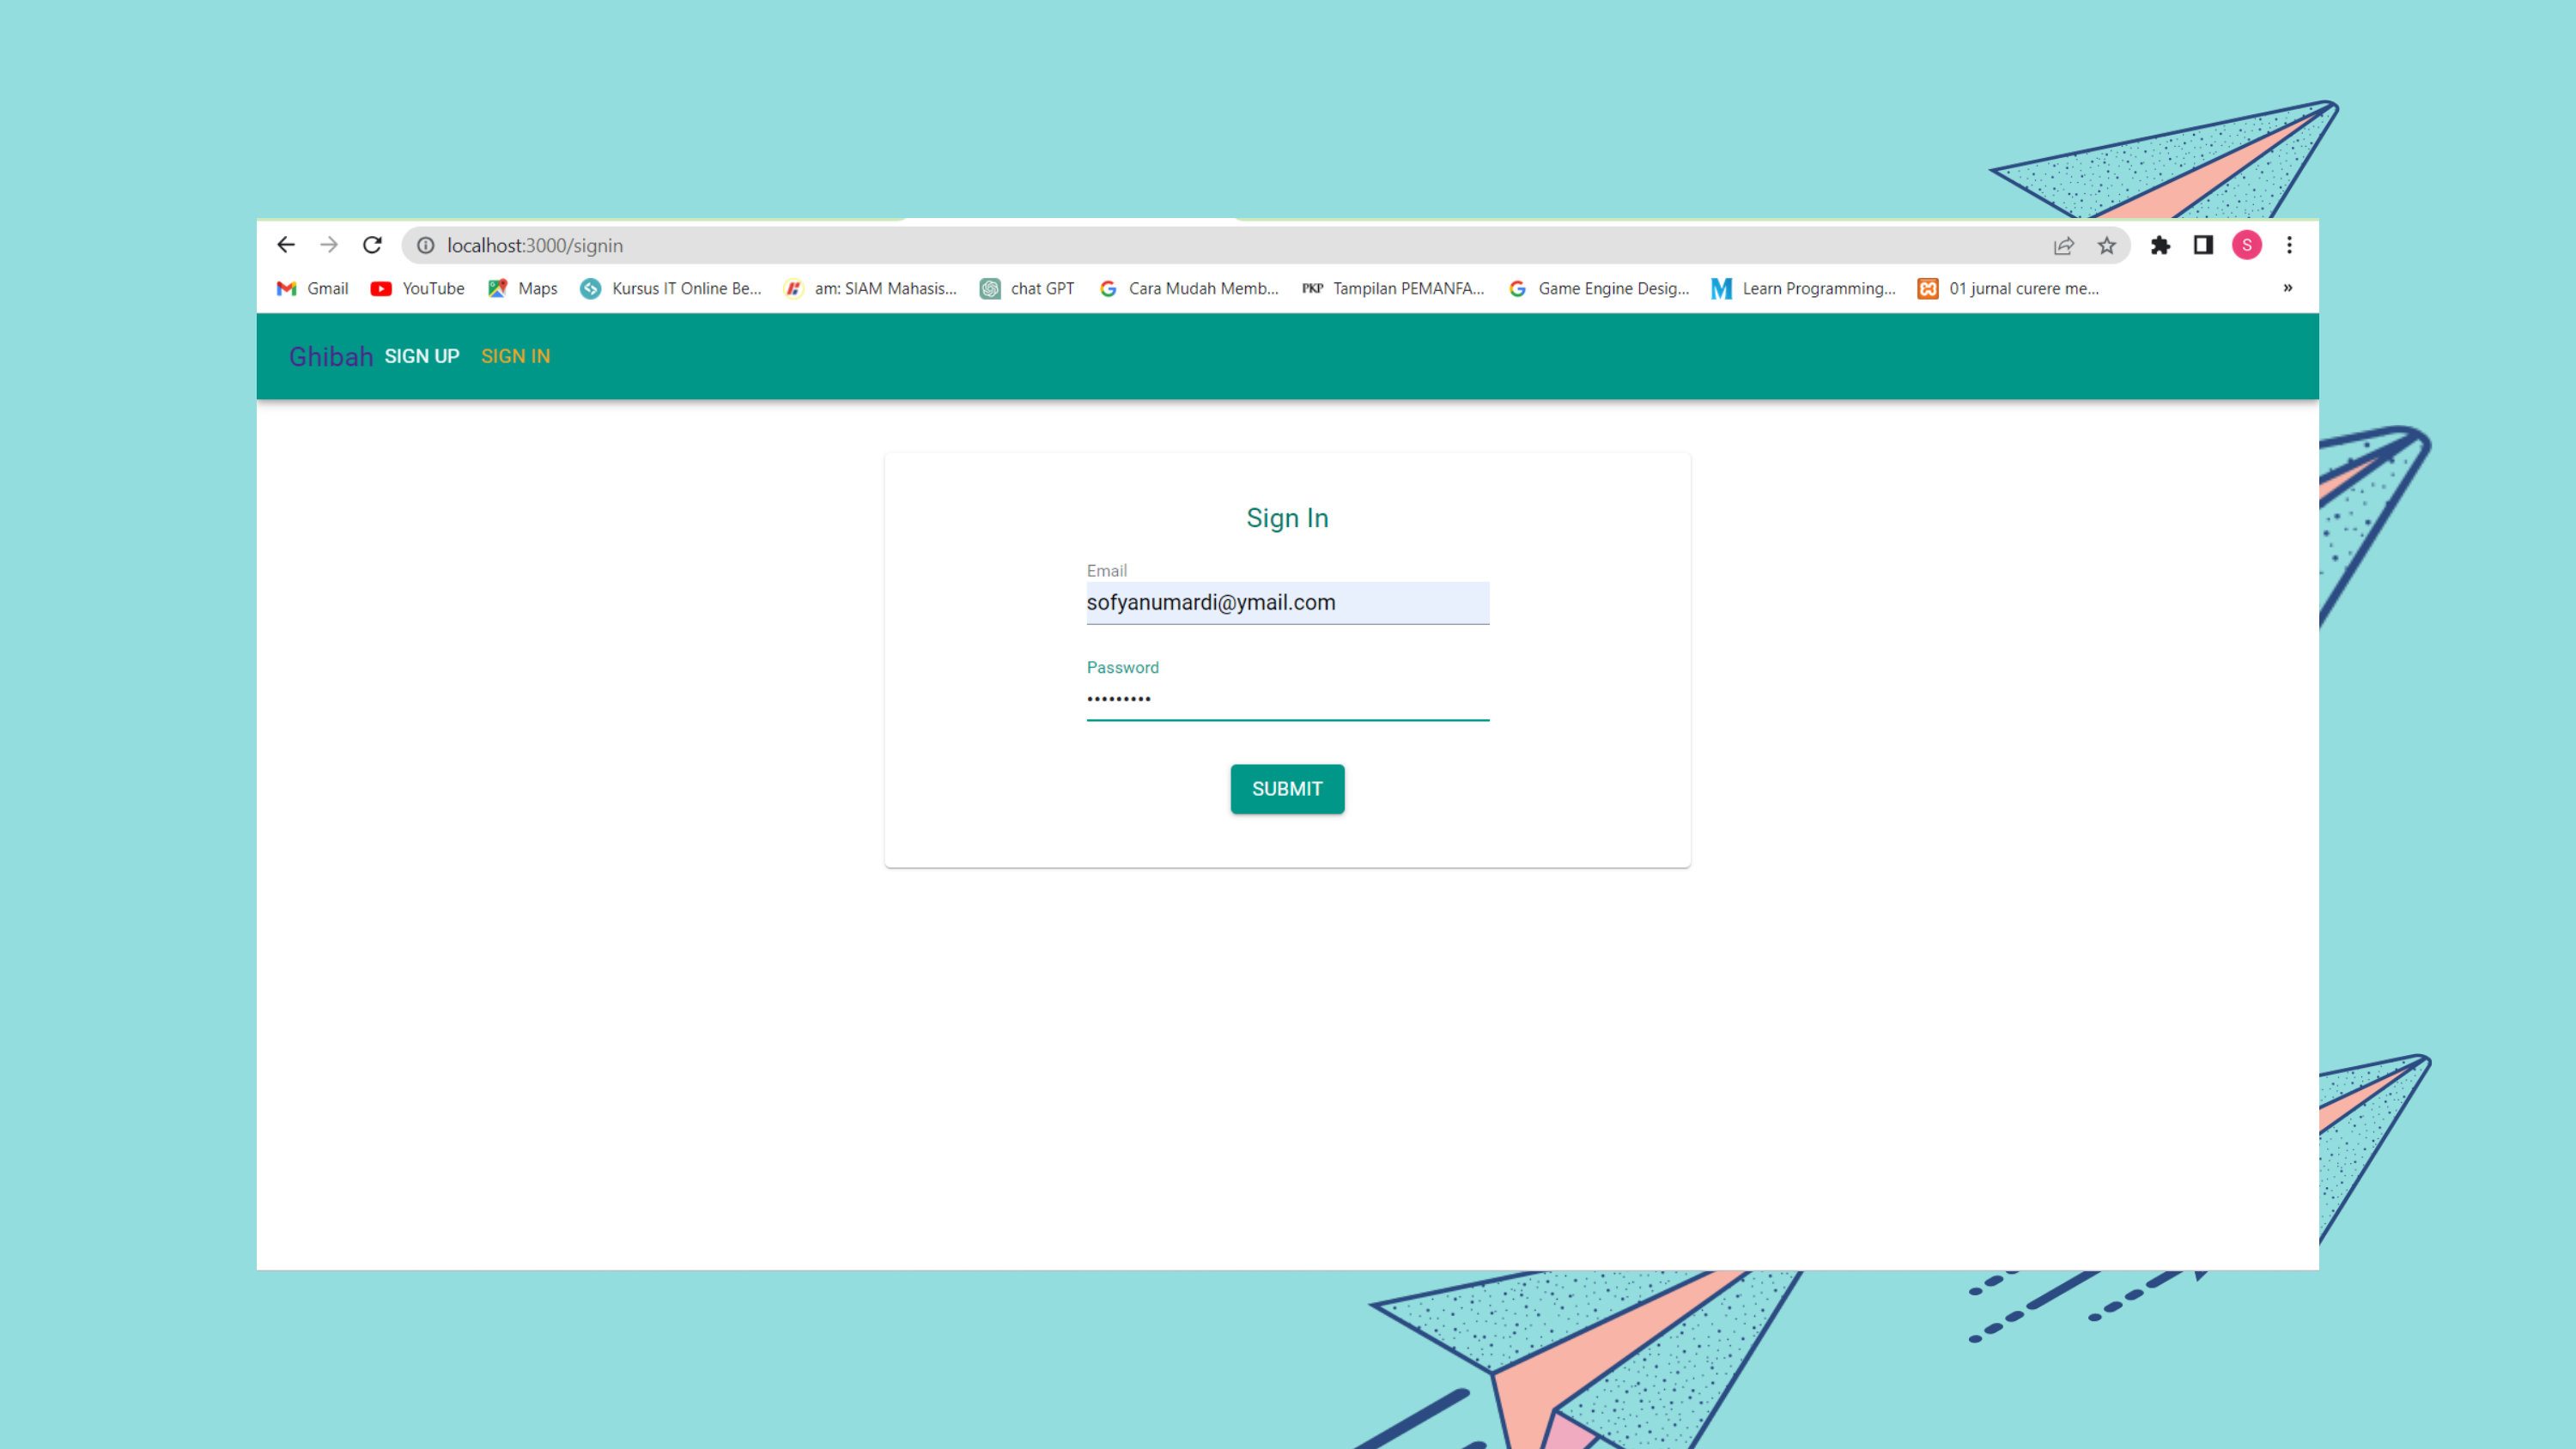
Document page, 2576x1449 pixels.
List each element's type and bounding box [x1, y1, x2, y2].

text_box [1220, 1271, 1832, 1449]
picture [257, 218, 2319, 1271]
text_box [2319, 425, 2433, 1053]
text_box [1876, 100, 2340, 391]
text_box [1968, 1053, 2433, 1344]
